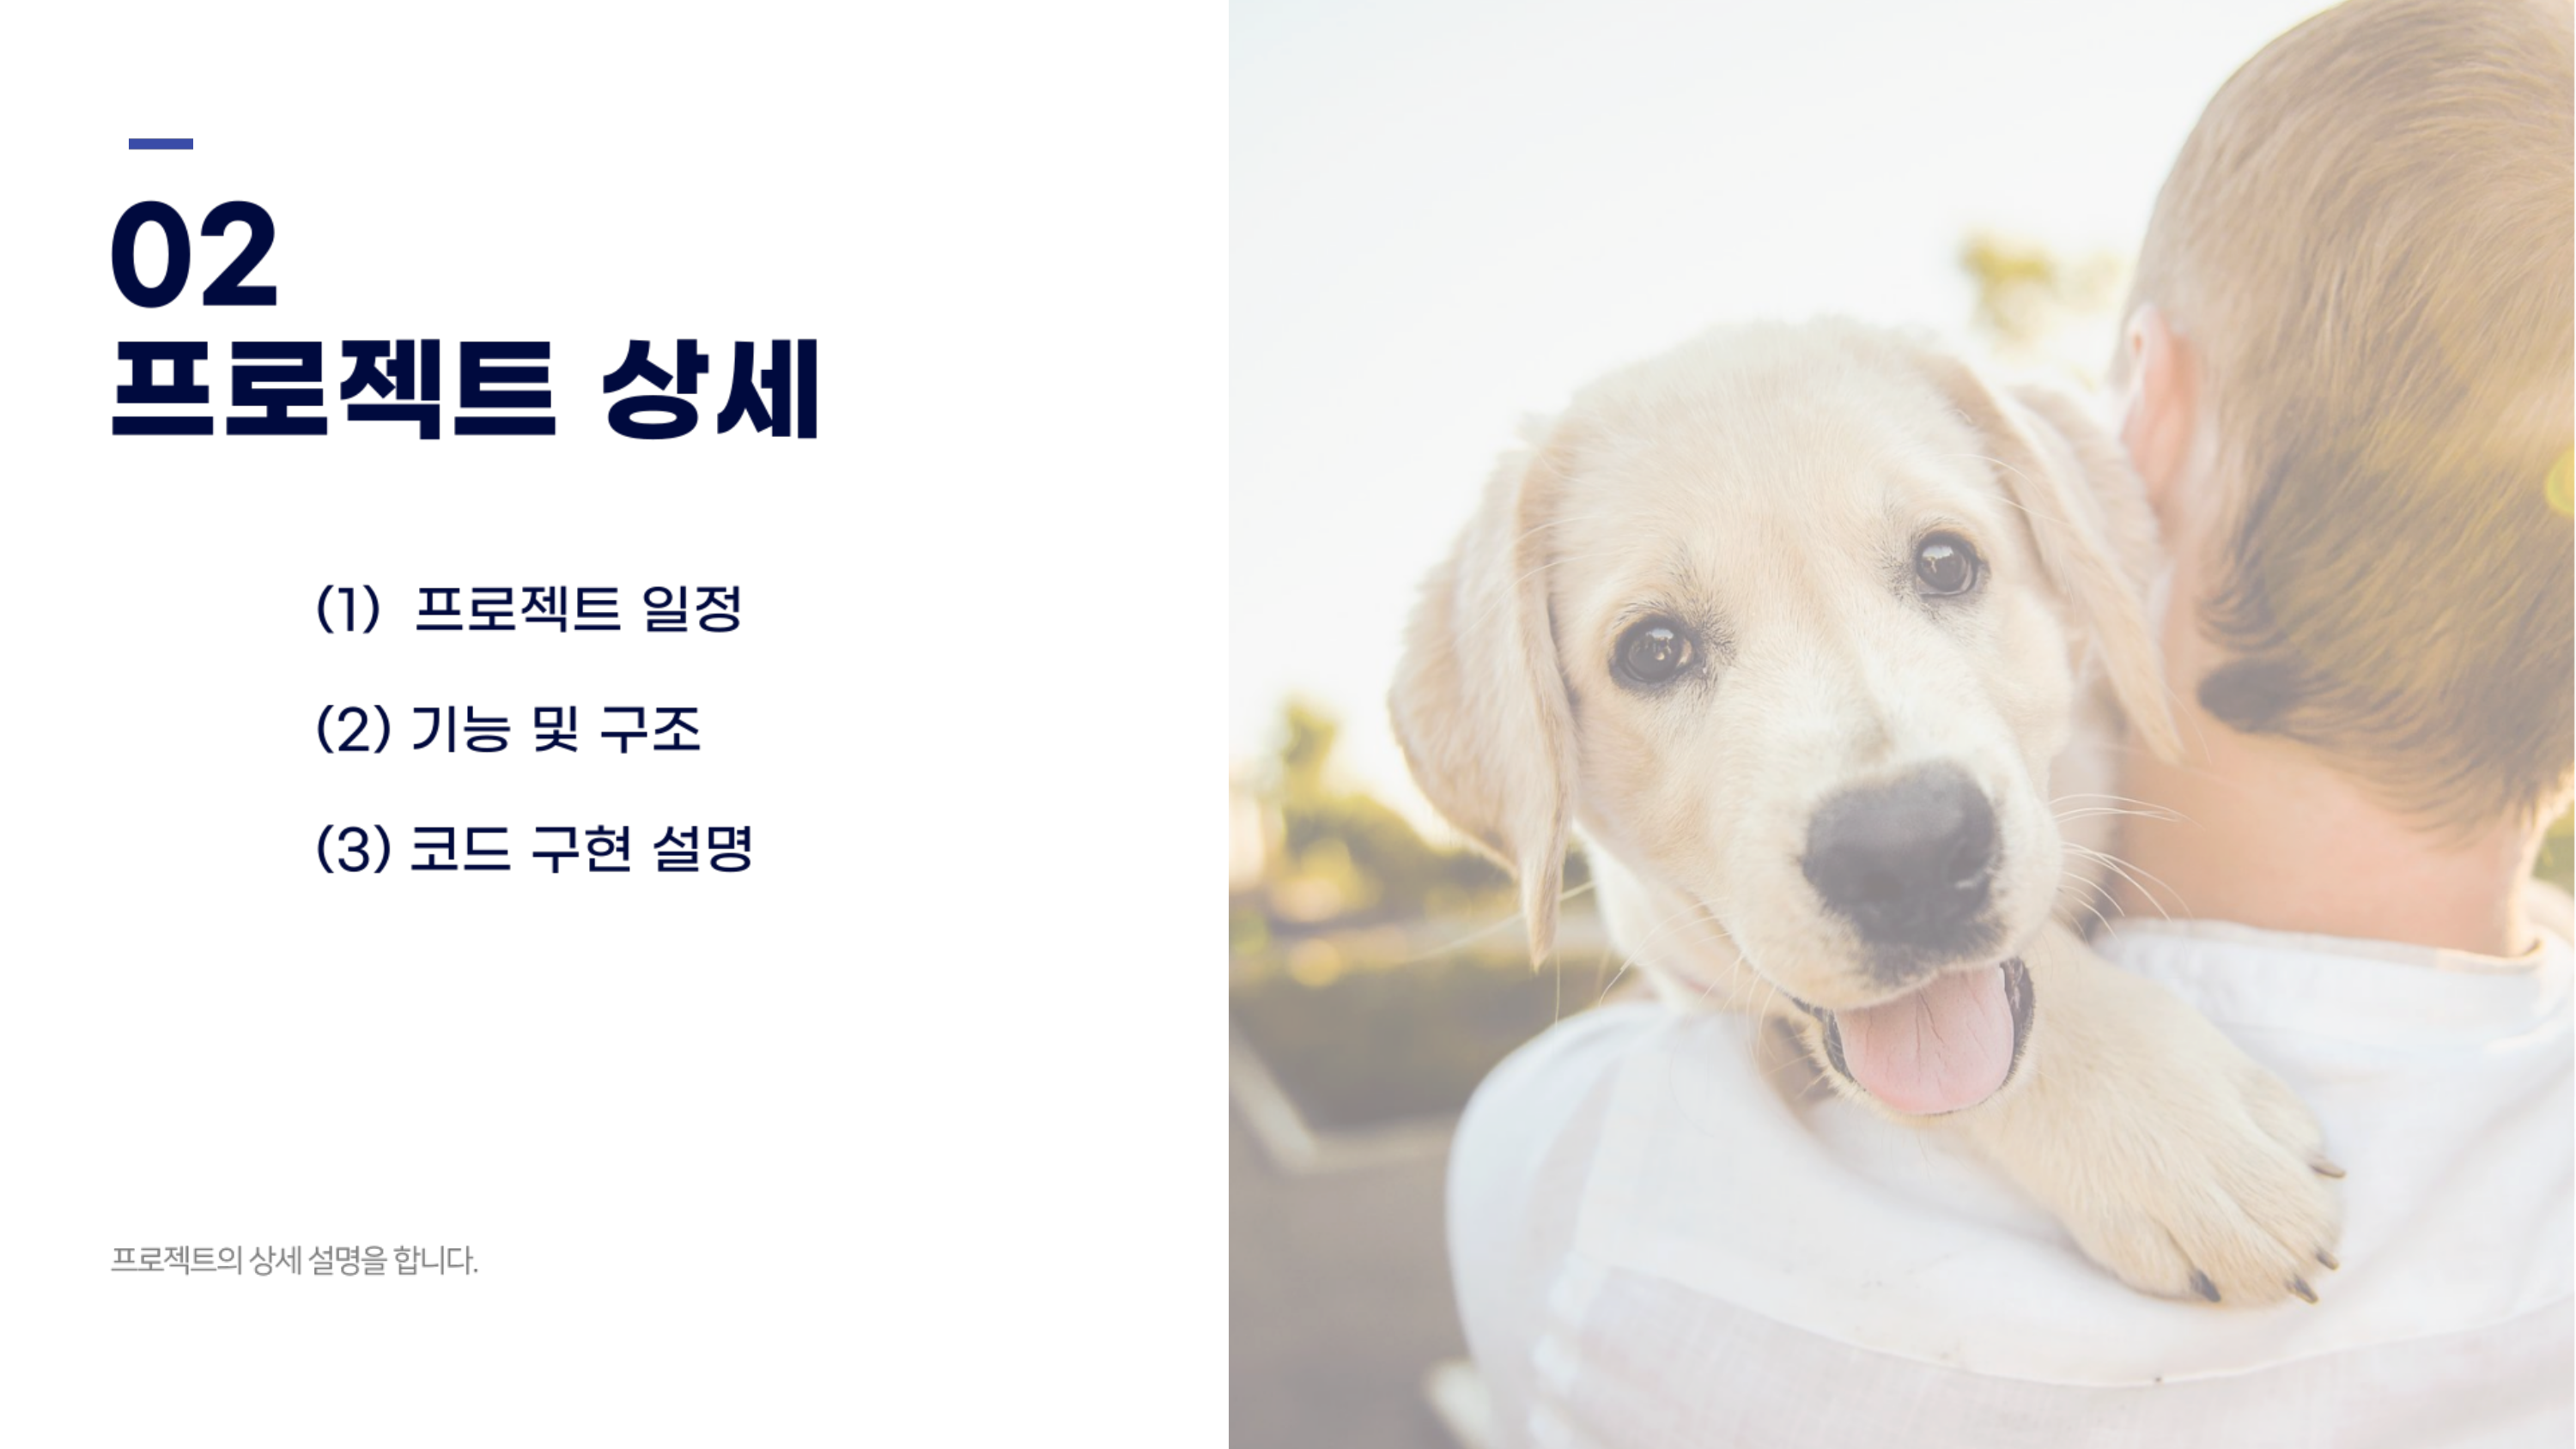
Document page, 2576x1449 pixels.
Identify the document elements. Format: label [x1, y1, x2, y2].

picture [307, 571, 782, 918]
text_box [1228, 0, 2576, 1449]
picture [88, 161, 876, 498]
text_box [129, 123, 193, 160]
picture [106, 1235, 499, 1298]
